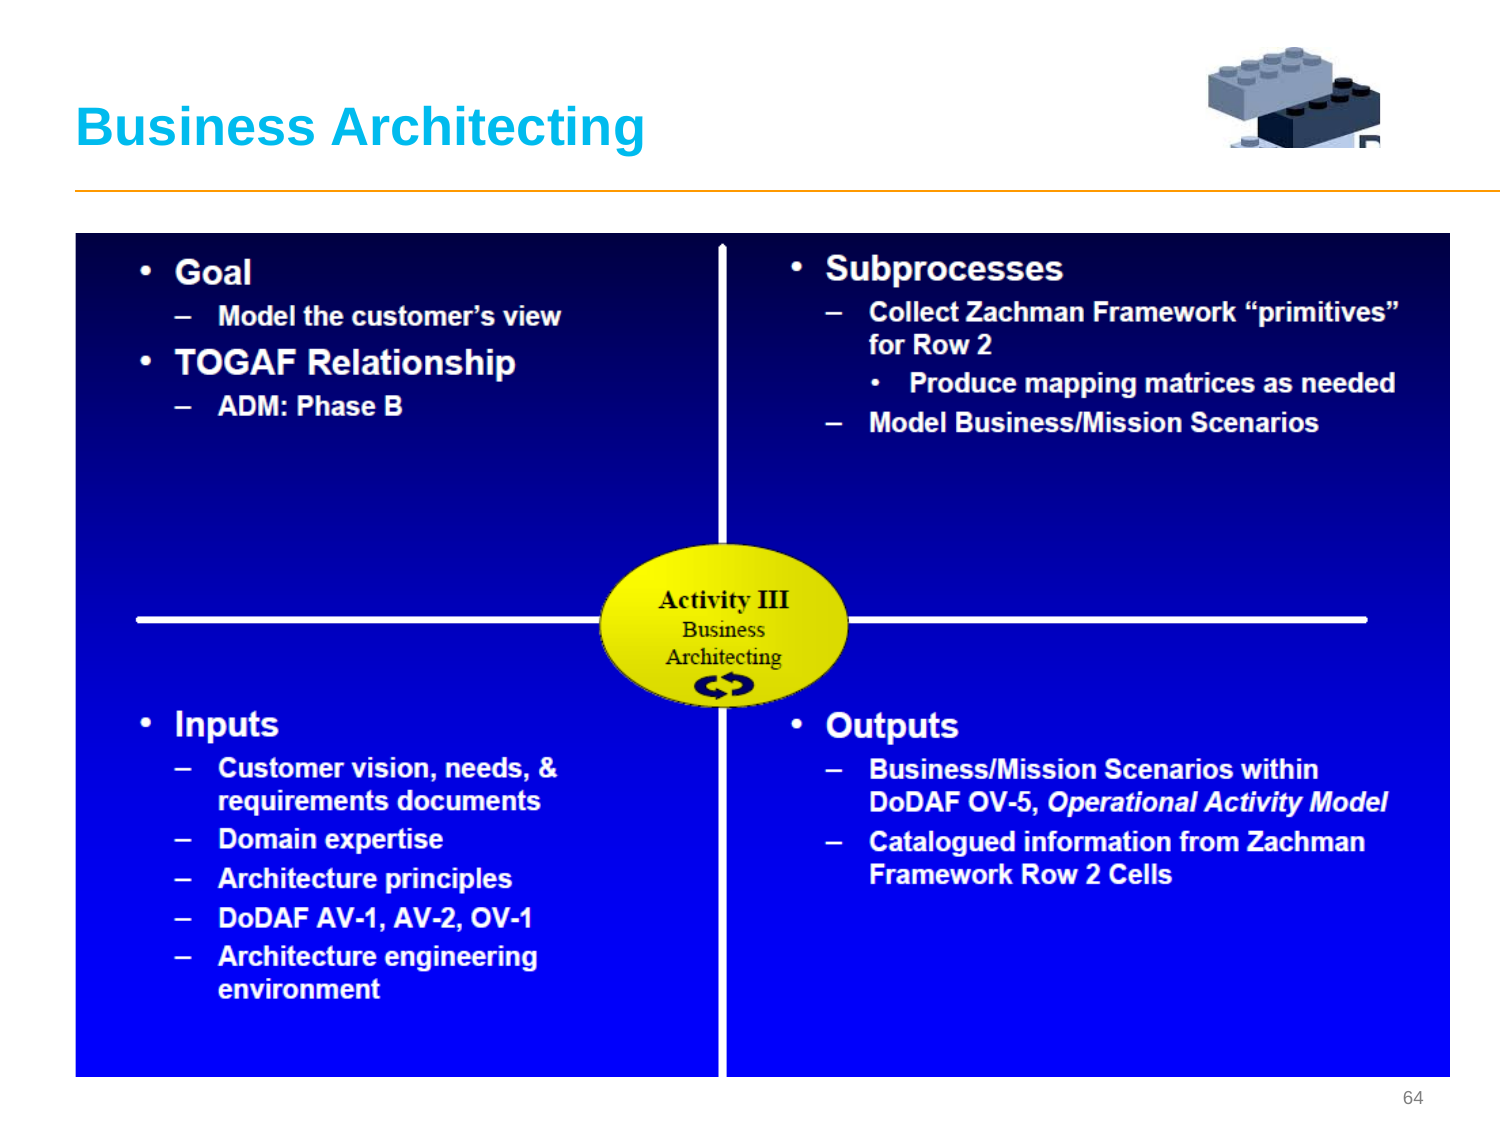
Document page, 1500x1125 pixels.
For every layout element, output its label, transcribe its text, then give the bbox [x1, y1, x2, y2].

title Business Architecting [75, 27, 1422, 157]
picture [75, 233, 1451, 1077]
